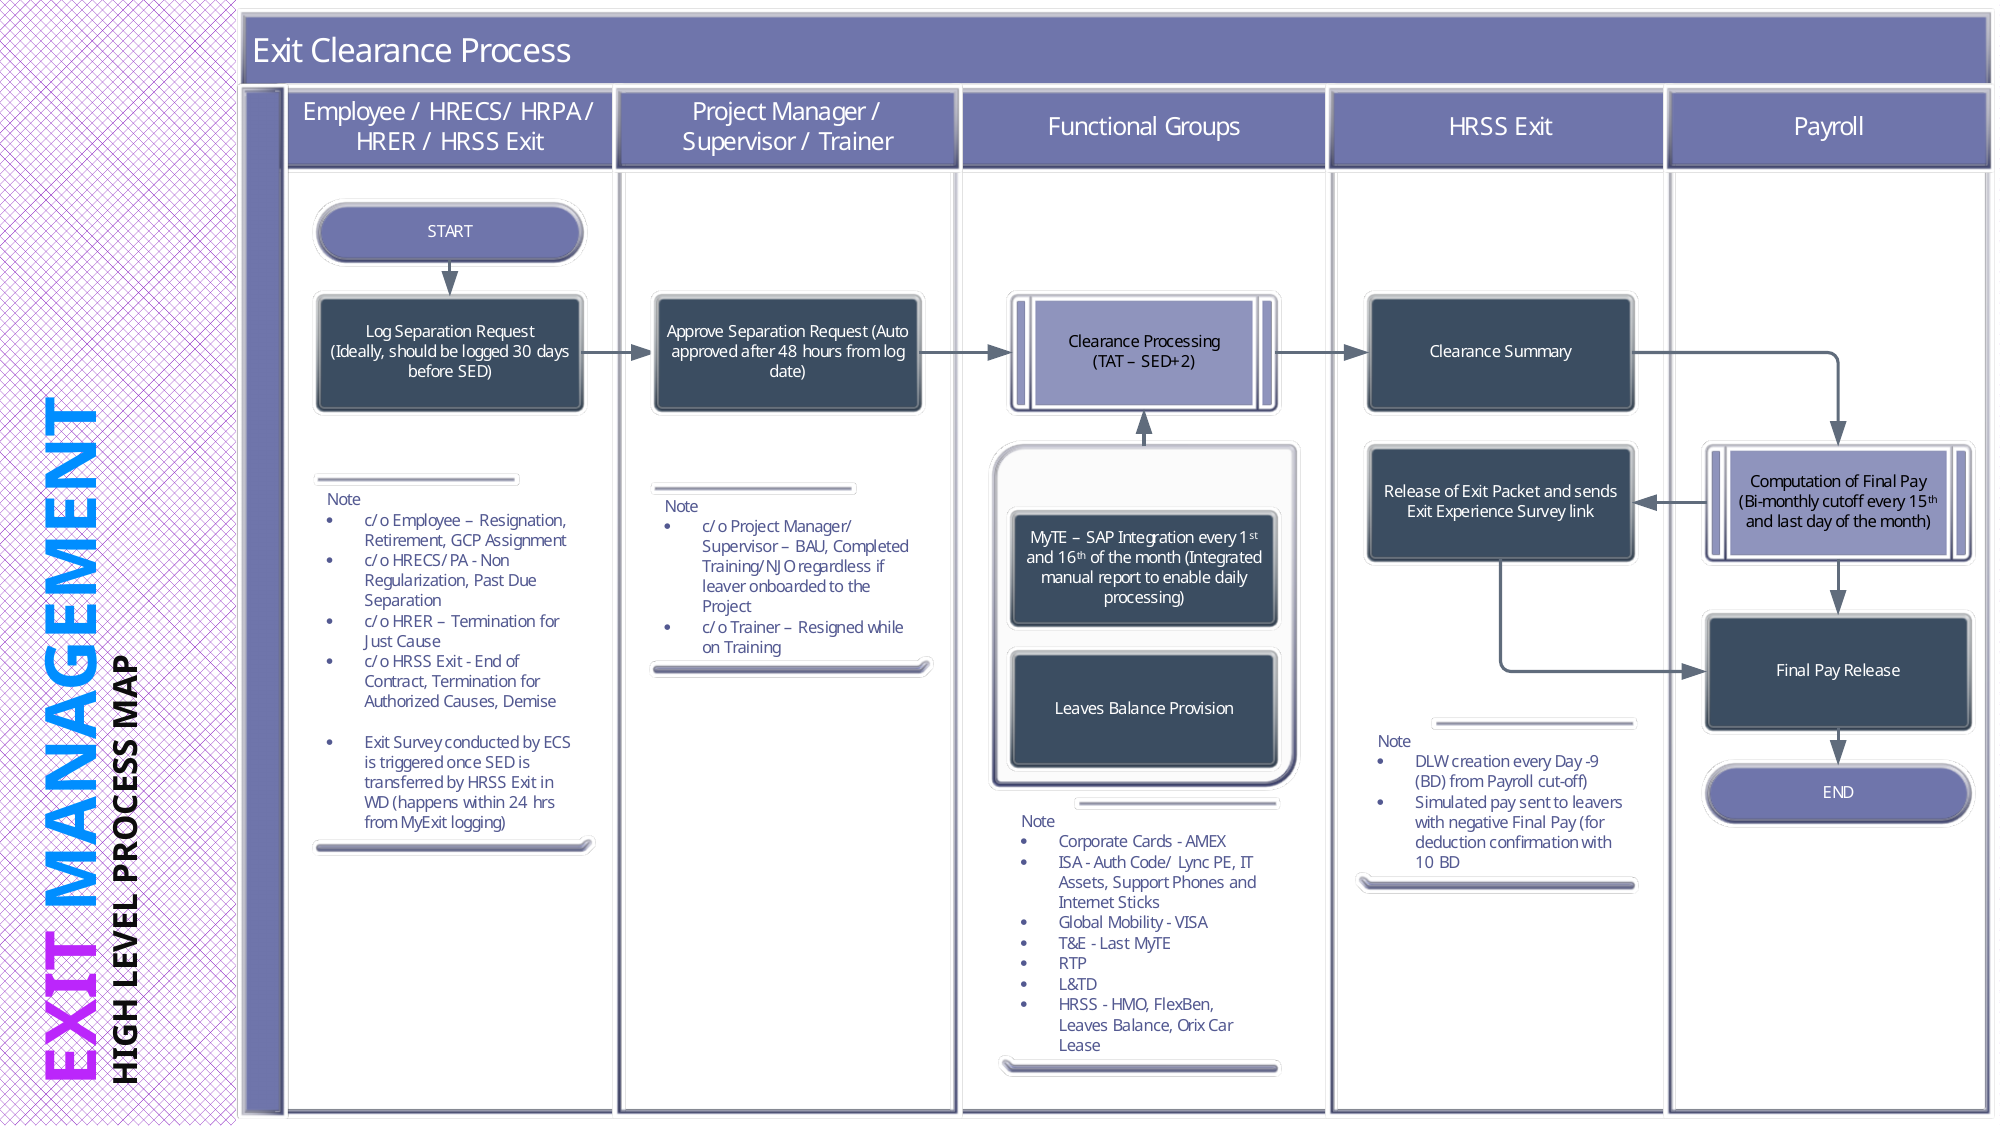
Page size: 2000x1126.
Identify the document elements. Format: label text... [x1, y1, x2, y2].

picture [231, 0, 2000, 1126]
text_box HIGH LEVEL PROCESS MAP [44, 0, 144, 1086]
title Exit Management [10, 0, 44, 1086]
